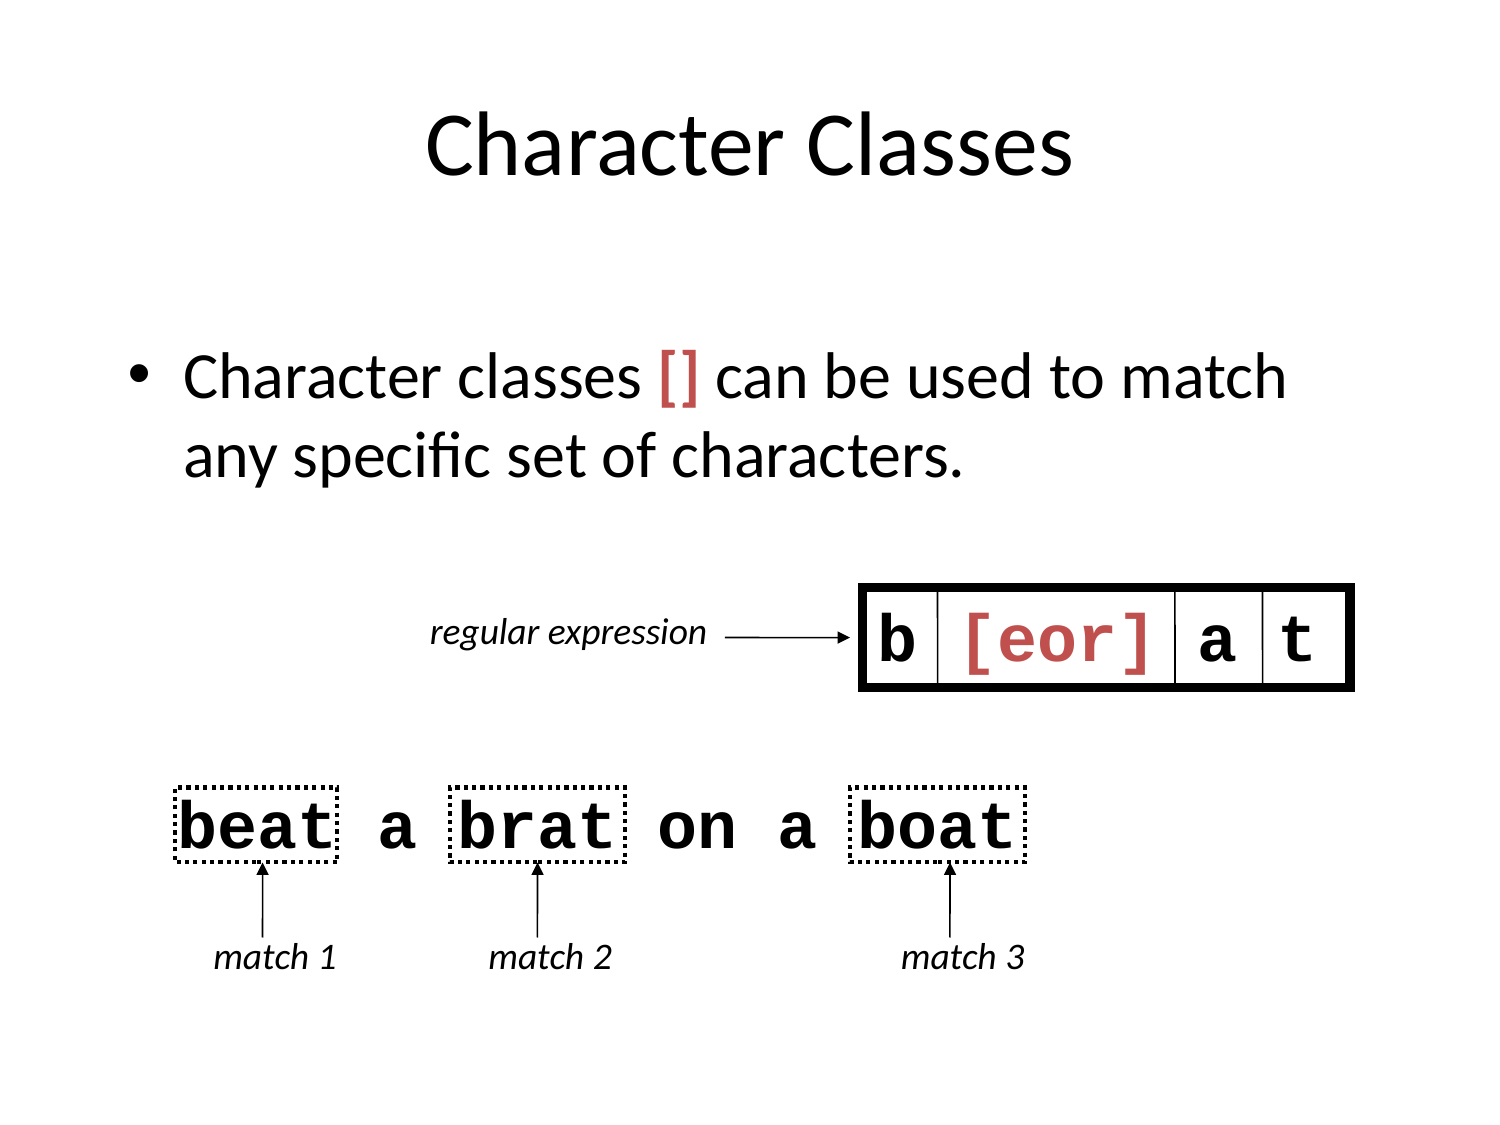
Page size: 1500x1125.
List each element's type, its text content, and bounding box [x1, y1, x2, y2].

text_box [256, 862, 269, 938]
text_box [938, 683, 1175, 688]
text_box [1263, 683, 1350, 688]
text_box b [eor] a t [862, 587, 937, 683]
text_box [724, 631, 850, 644]
text_box match 3 [886, 924, 1039, 985]
text_box match 2 [473, 924, 627, 985]
text_box b [eor] a t [938, 587, 1262, 683]
text_box [862, 683, 937, 688]
text_box [531, 863, 544, 938]
text_box [849, 787, 1025, 863]
text_box [943, 862, 957, 938]
text_box [450, 787, 625, 863]
text_box regular expression [414, 599, 723, 660]
text_box [174, 787, 338, 863]
text_box b [eor] a t [1263, 587, 1388, 683]
text_box [1176, 683, 1262, 688]
text_box match 1 [198, 924, 352, 985]
title Character Classes [75, 45, 1425, 233]
text_box beat a brat on a boat [162, 774, 1175, 870]
list Character classes [] can be used to match any specific set of characters. [112, 324, 1388, 500]
